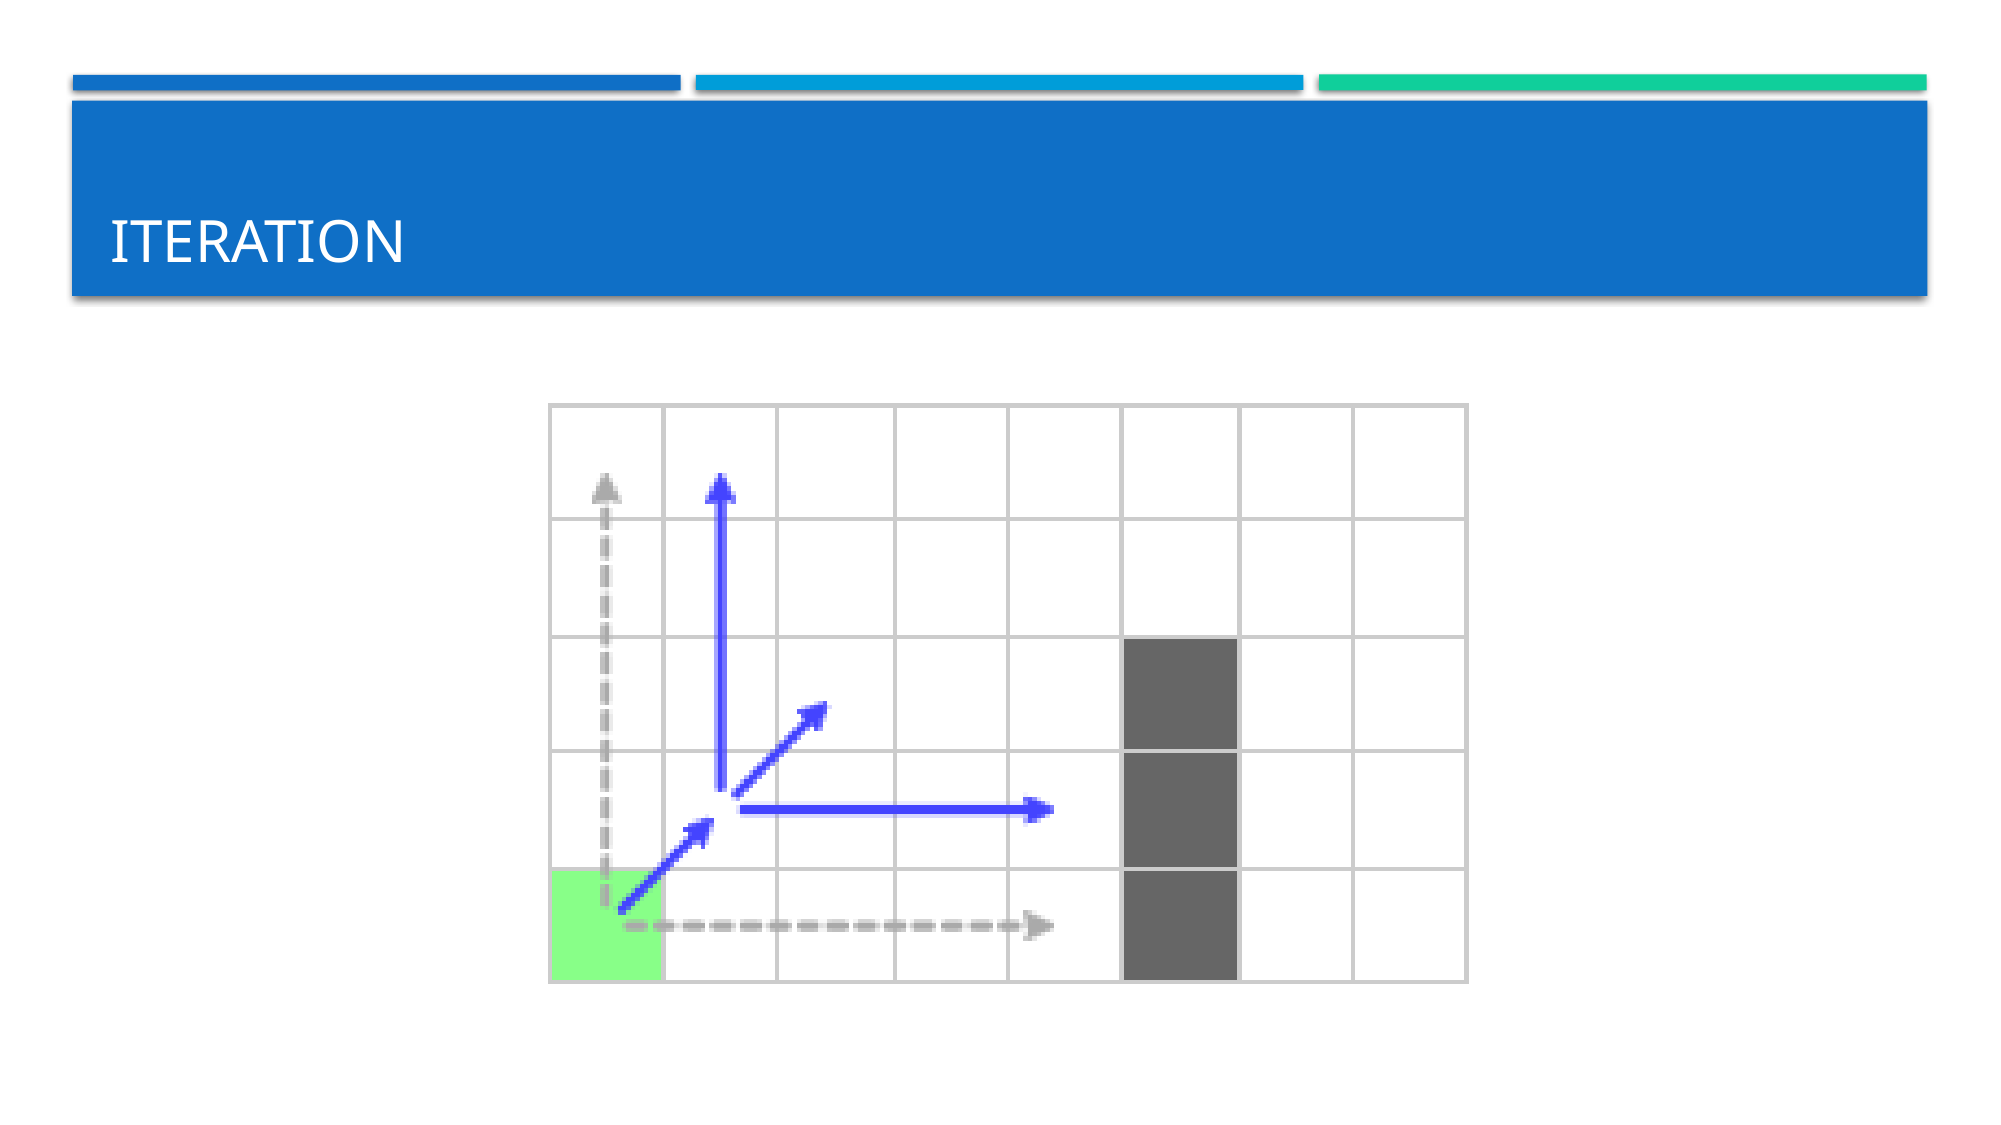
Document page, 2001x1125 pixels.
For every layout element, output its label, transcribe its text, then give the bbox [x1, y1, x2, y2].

title Iteration [95, 115, 1905, 282]
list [482, 368, 1518, 1033]
